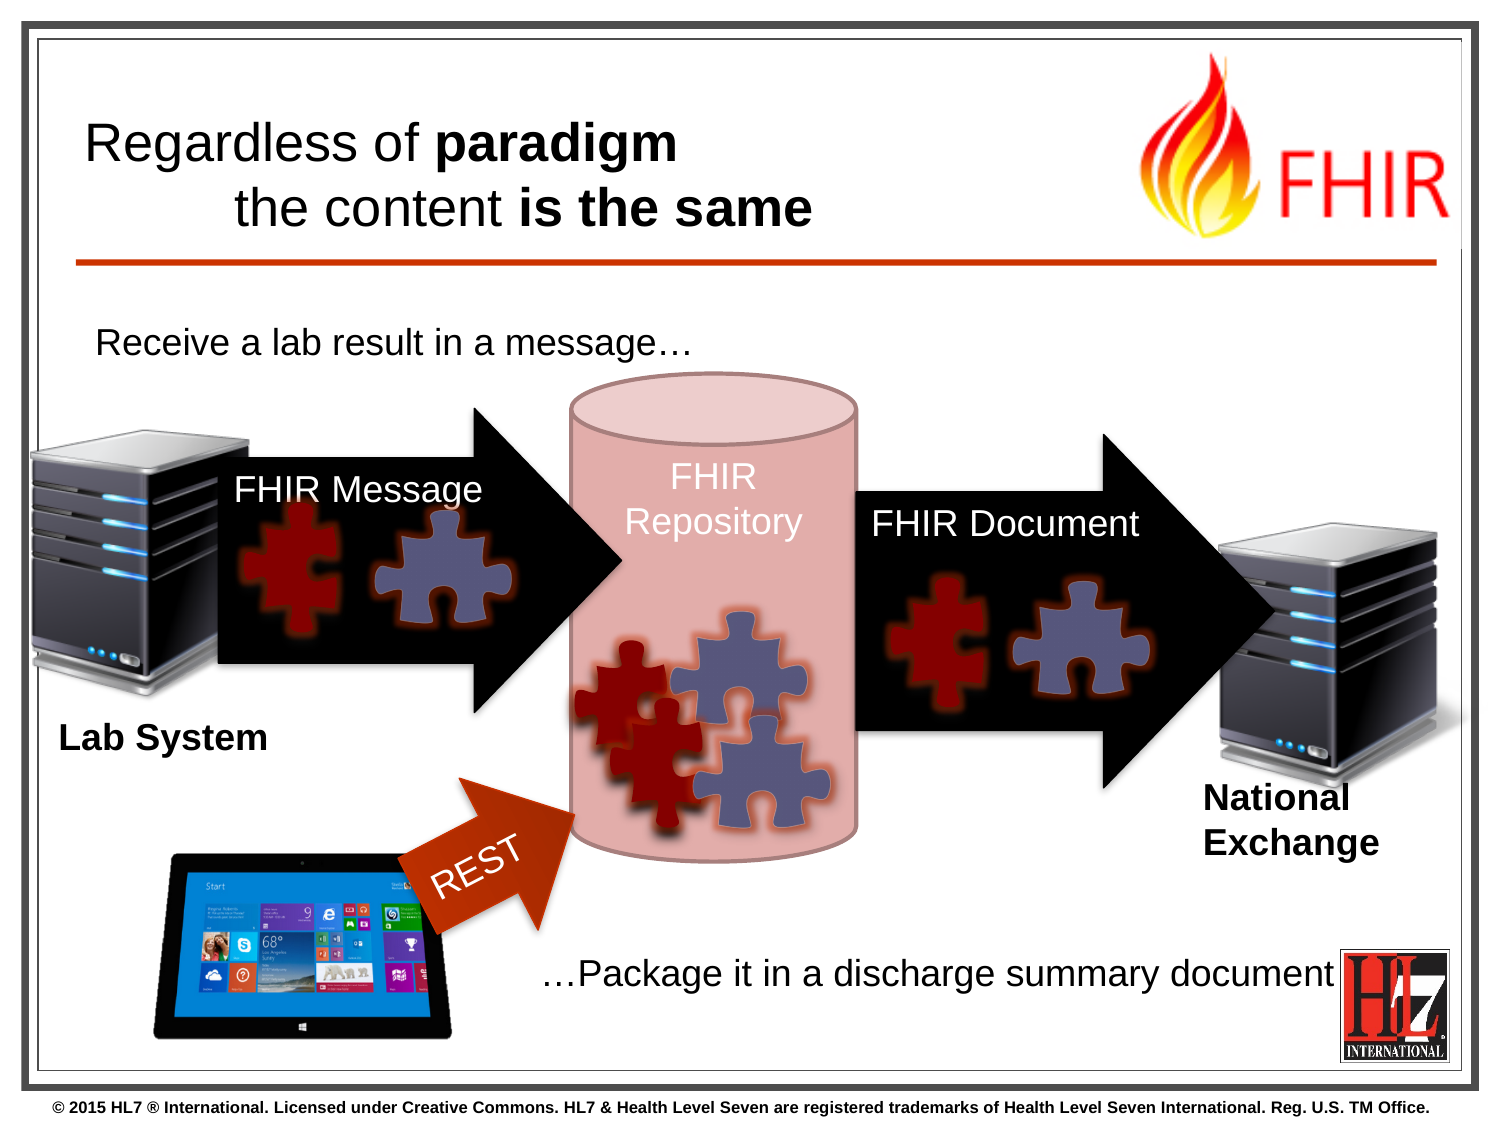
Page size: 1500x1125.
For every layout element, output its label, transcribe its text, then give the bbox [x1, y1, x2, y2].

picture [140, 843, 459, 1052]
picture [1340, 1003, 1450, 1063]
picture [1128, 42, 1462, 249]
text_box Regardless of paradigm the content is the same [69, 99, 1275, 245]
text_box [520, 434, 1488, 1003]
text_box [718, 373, 857, 432]
text_box REST [427, 777, 515, 922]
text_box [5, 310, 714, 767]
